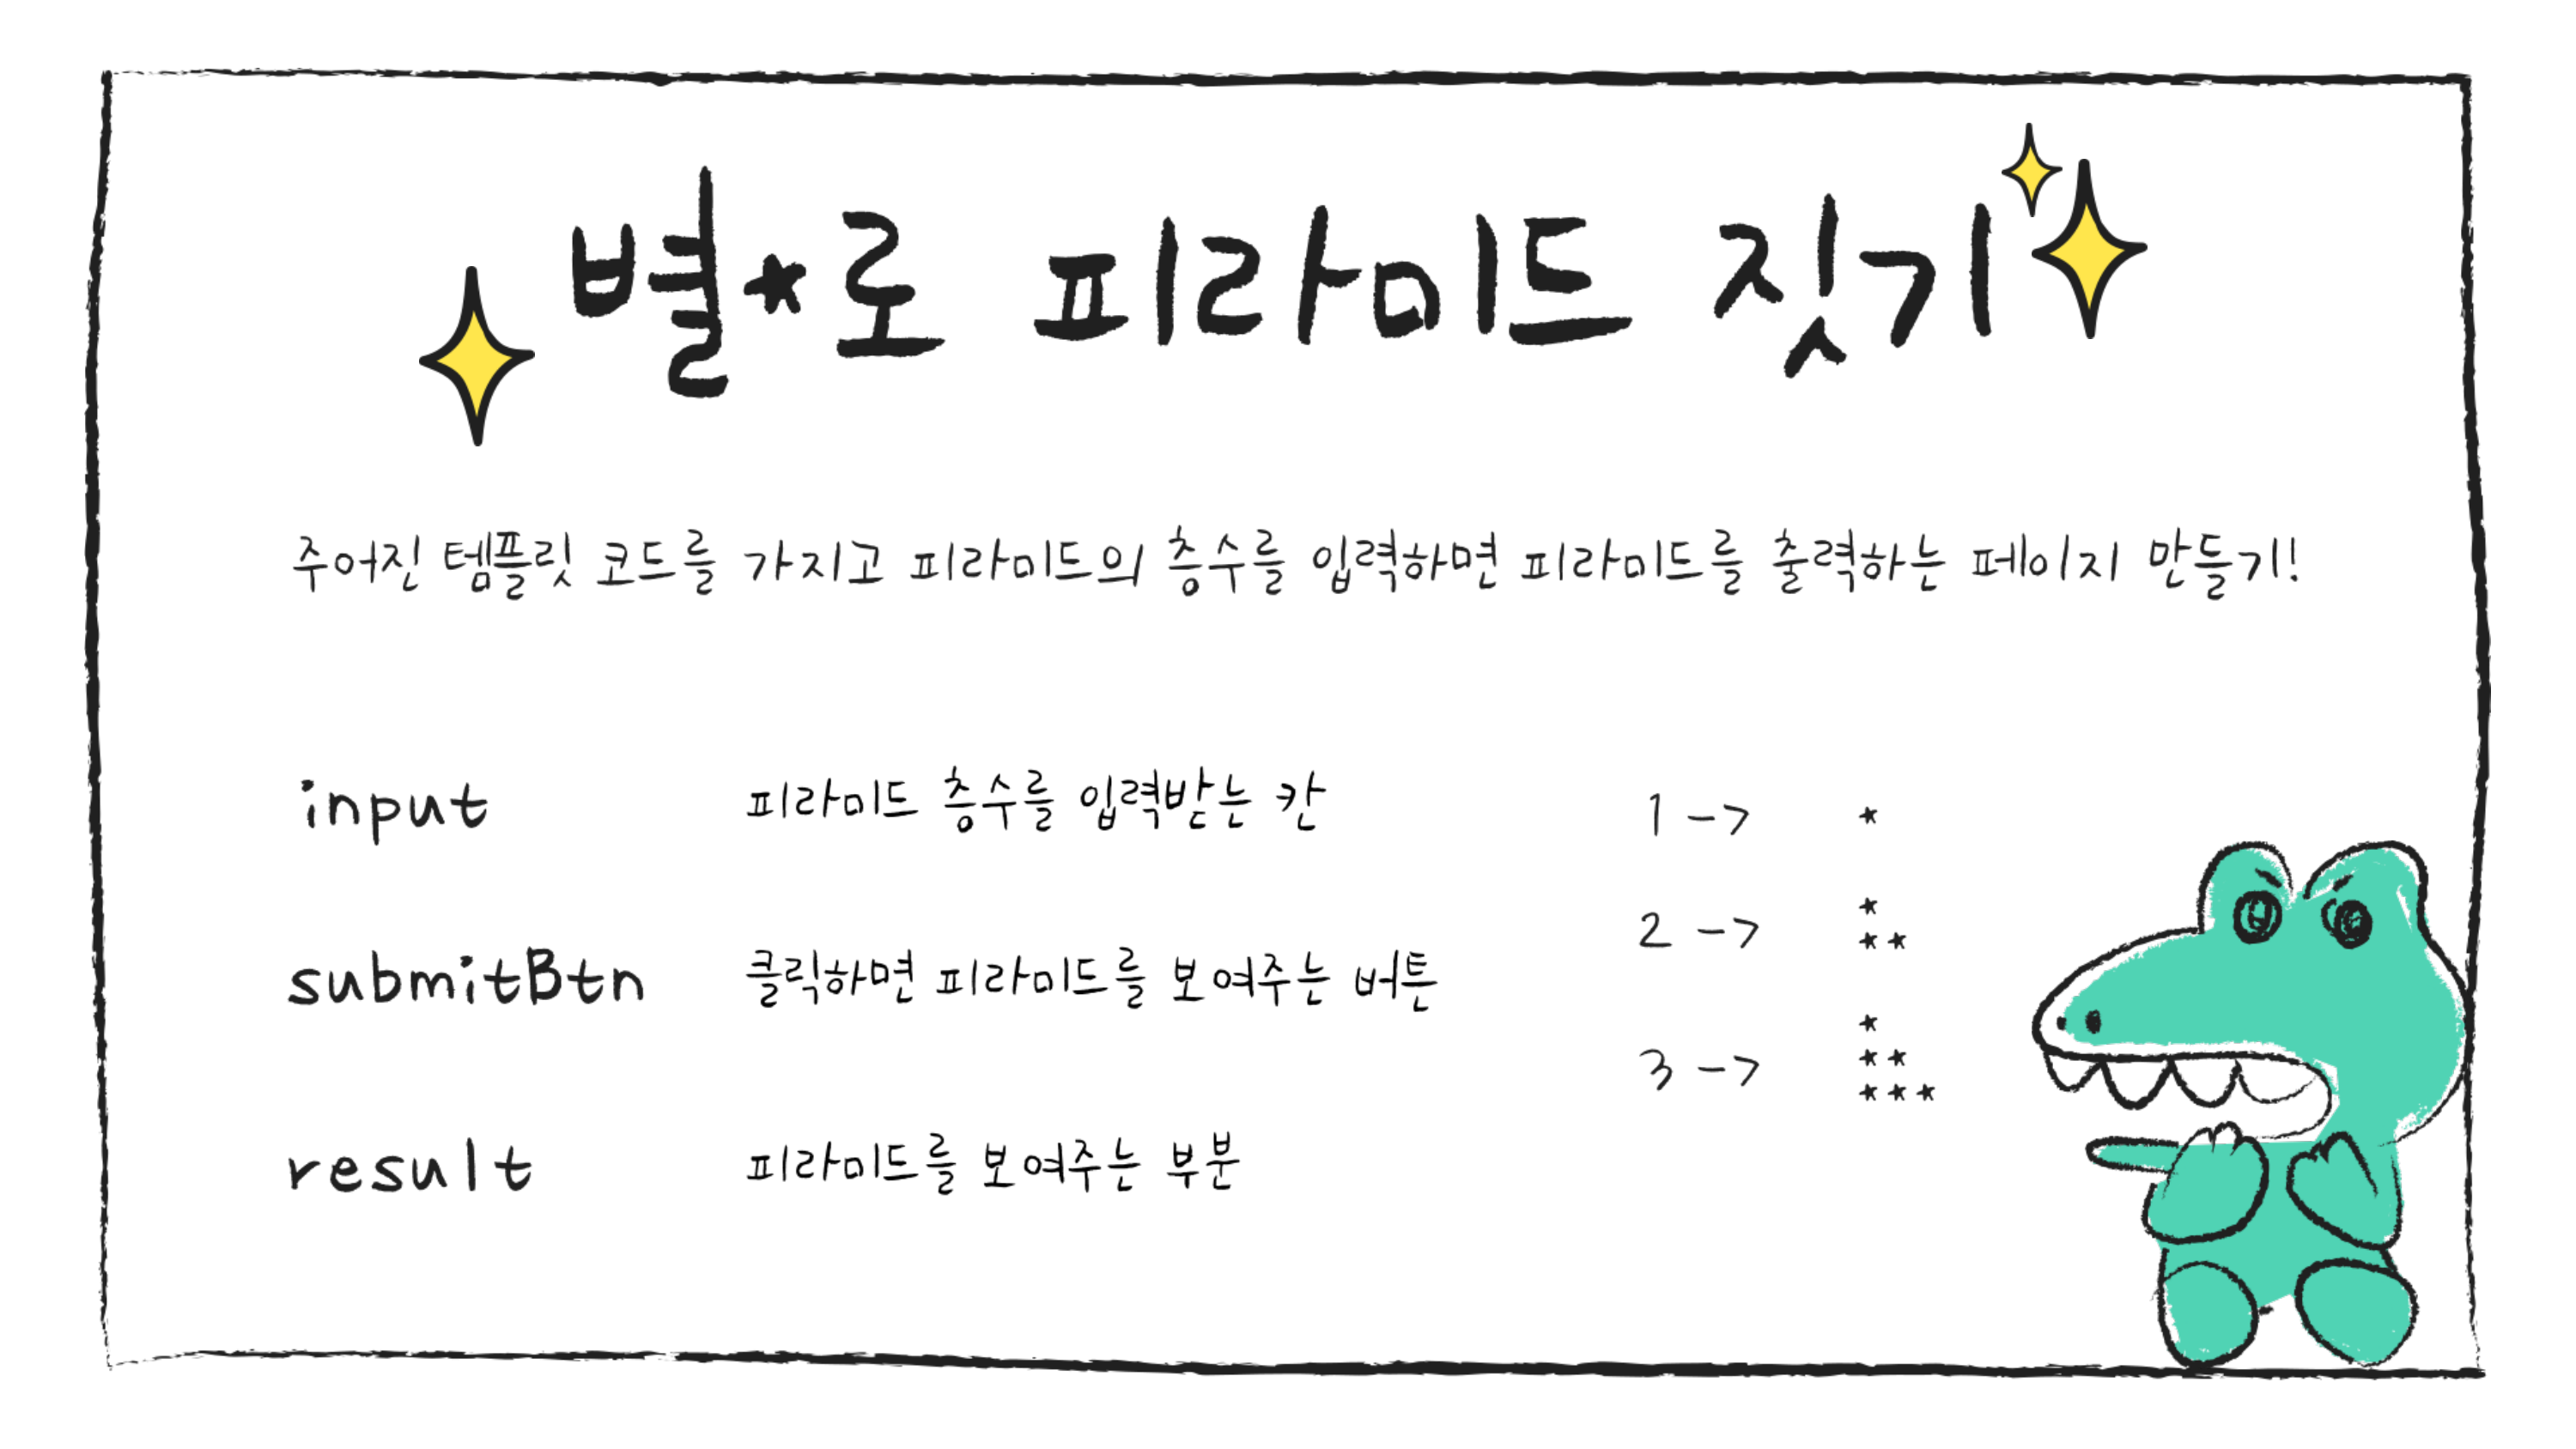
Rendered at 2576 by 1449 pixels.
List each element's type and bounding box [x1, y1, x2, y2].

text_box [84, 645, 2492, 1380]
text_box [1584, 772, 2090, 1170]
picture [252, 678, 705, 1303]
picture [0, 31, 2536, 673]
picture [723, 1089, 1300, 1268]
picture [725, 914, 1498, 1084]
picture [724, 729, 1387, 904]
text_box [418, 266, 535, 446]
text_box [2032, 840, 2476, 1370]
text_box [2032, 159, 2148, 339]
text_box [2002, 123, 2063, 217]
